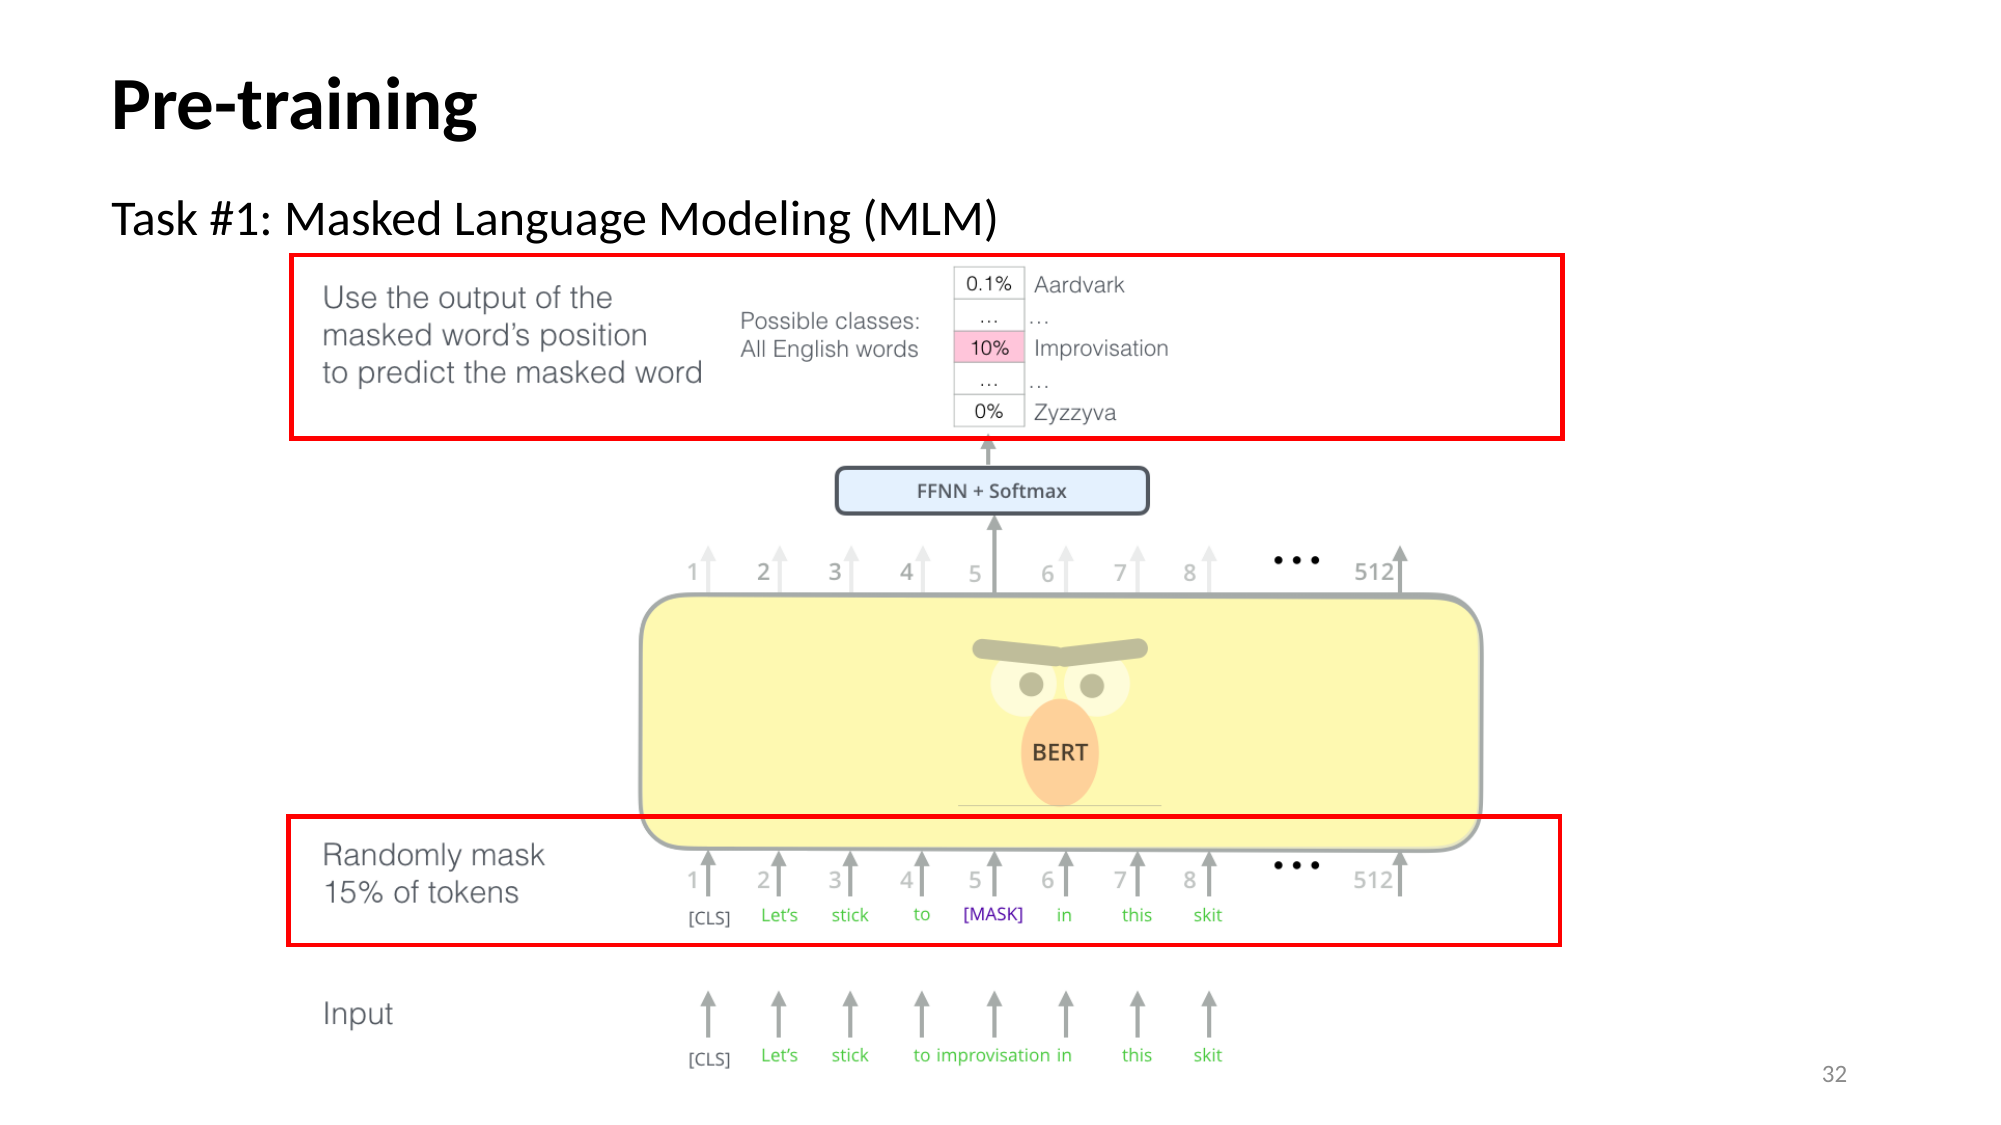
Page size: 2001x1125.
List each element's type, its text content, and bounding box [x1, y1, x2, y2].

text_box [290, 254, 312, 440]
text_box [288, 815, 312, 946]
title Pre-training [96, 36, 1937, 174]
slide_number 32 [1412, 1042, 1863, 1103]
list Task #1: Masked Language Modeling (MLM) [96, 185, 1933, 1046]
picture [312, 252, 1567, 1077]
